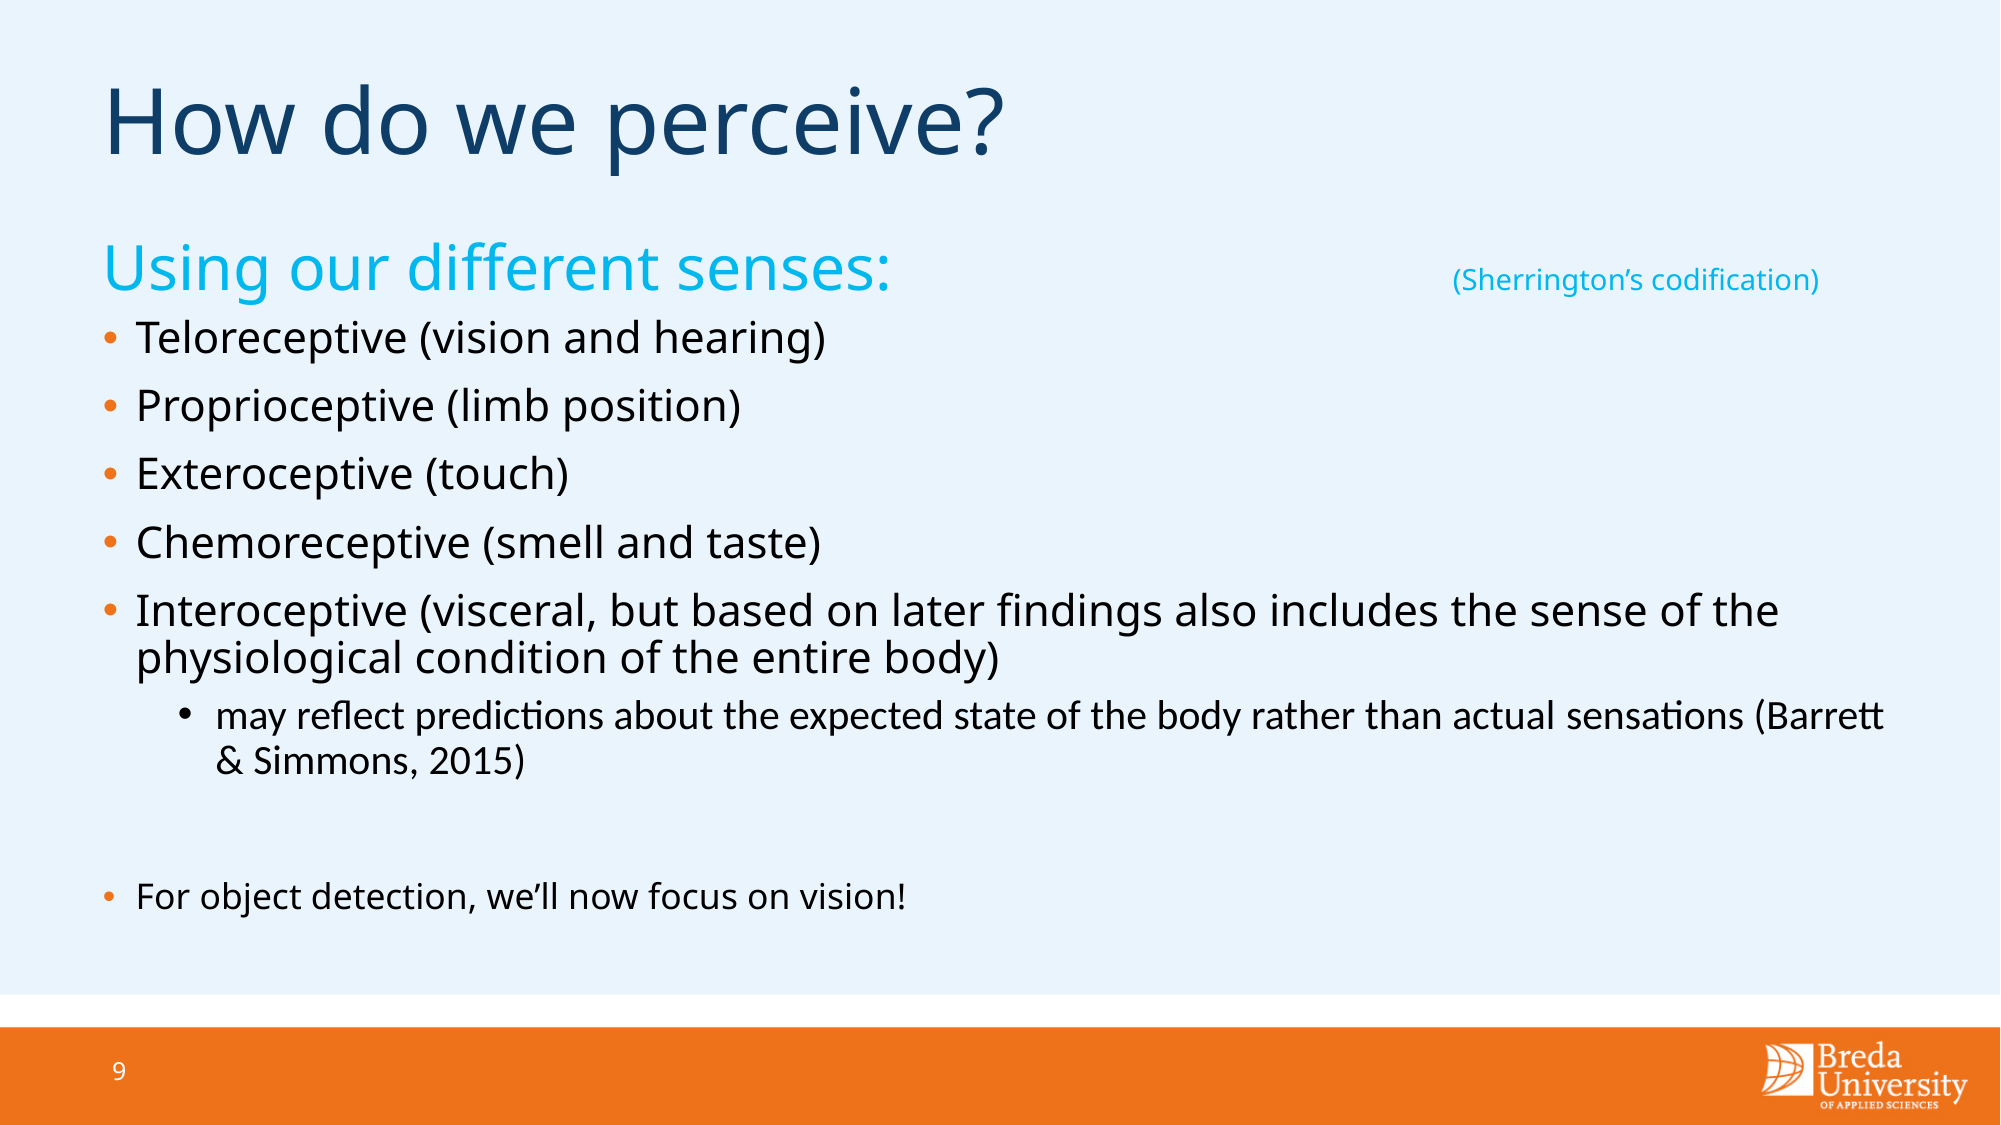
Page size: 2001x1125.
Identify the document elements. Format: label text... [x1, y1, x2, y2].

list Using our different senses: (Sherrington’s codification) [88, 229, 1917, 307]
title How do we perceive? [88, 67, 1917, 210]
list Teloreceptive (vision and hearing) Proprioceptive (limb position) Exteroceptive (touch) Chemoreceptive (smell and taste) Interoceptive (visceral, but based on later findings also includes the sense of the physiological condition of the entire body) may reflect predictions about the expected state of the body rather than actual sensations (Barrett & Simmons, 2015) For object detection, we’ll now focus on vision! [88, 308, 1917, 922]
slide_number 9 [97, 1042, 198, 1103]
picture [0, 0, 2001, 1125]
